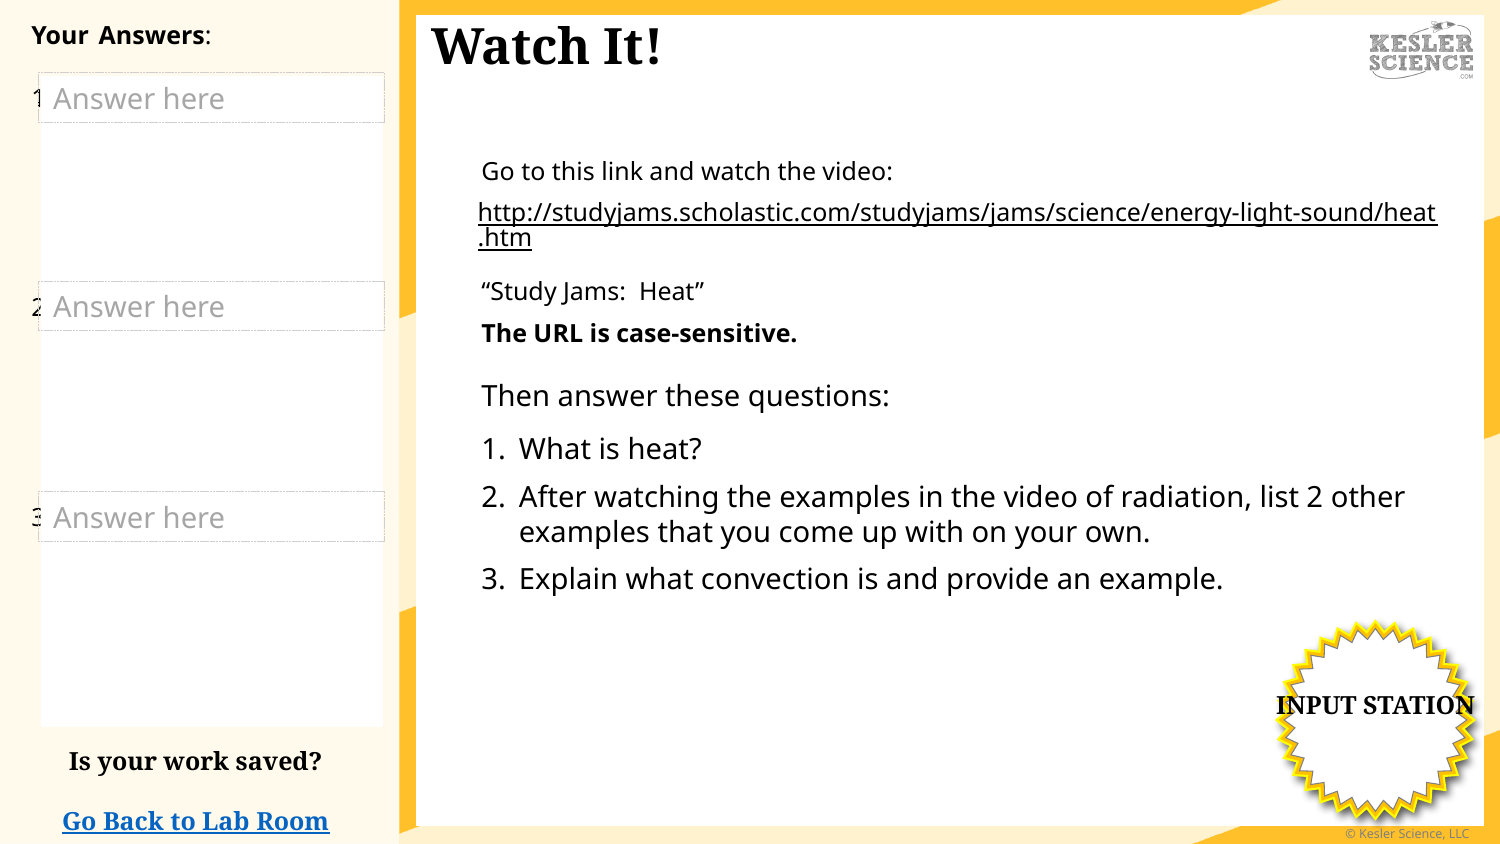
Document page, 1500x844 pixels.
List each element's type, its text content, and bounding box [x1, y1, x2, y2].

text_box http://studyjams.scholastic.com/studyjams/jams/science/energy-light-sound/heat.htm [462, 189, 1457, 268]
text_box Answer here [38, 72, 385, 123]
text_box Answer here [38, 491, 385, 542]
picture [400, 0, 1500, 844]
text_box Answer here [38, 281, 385, 331]
text_box Is your work saved? Go Back to Lab Room [34, 737, 358, 844]
